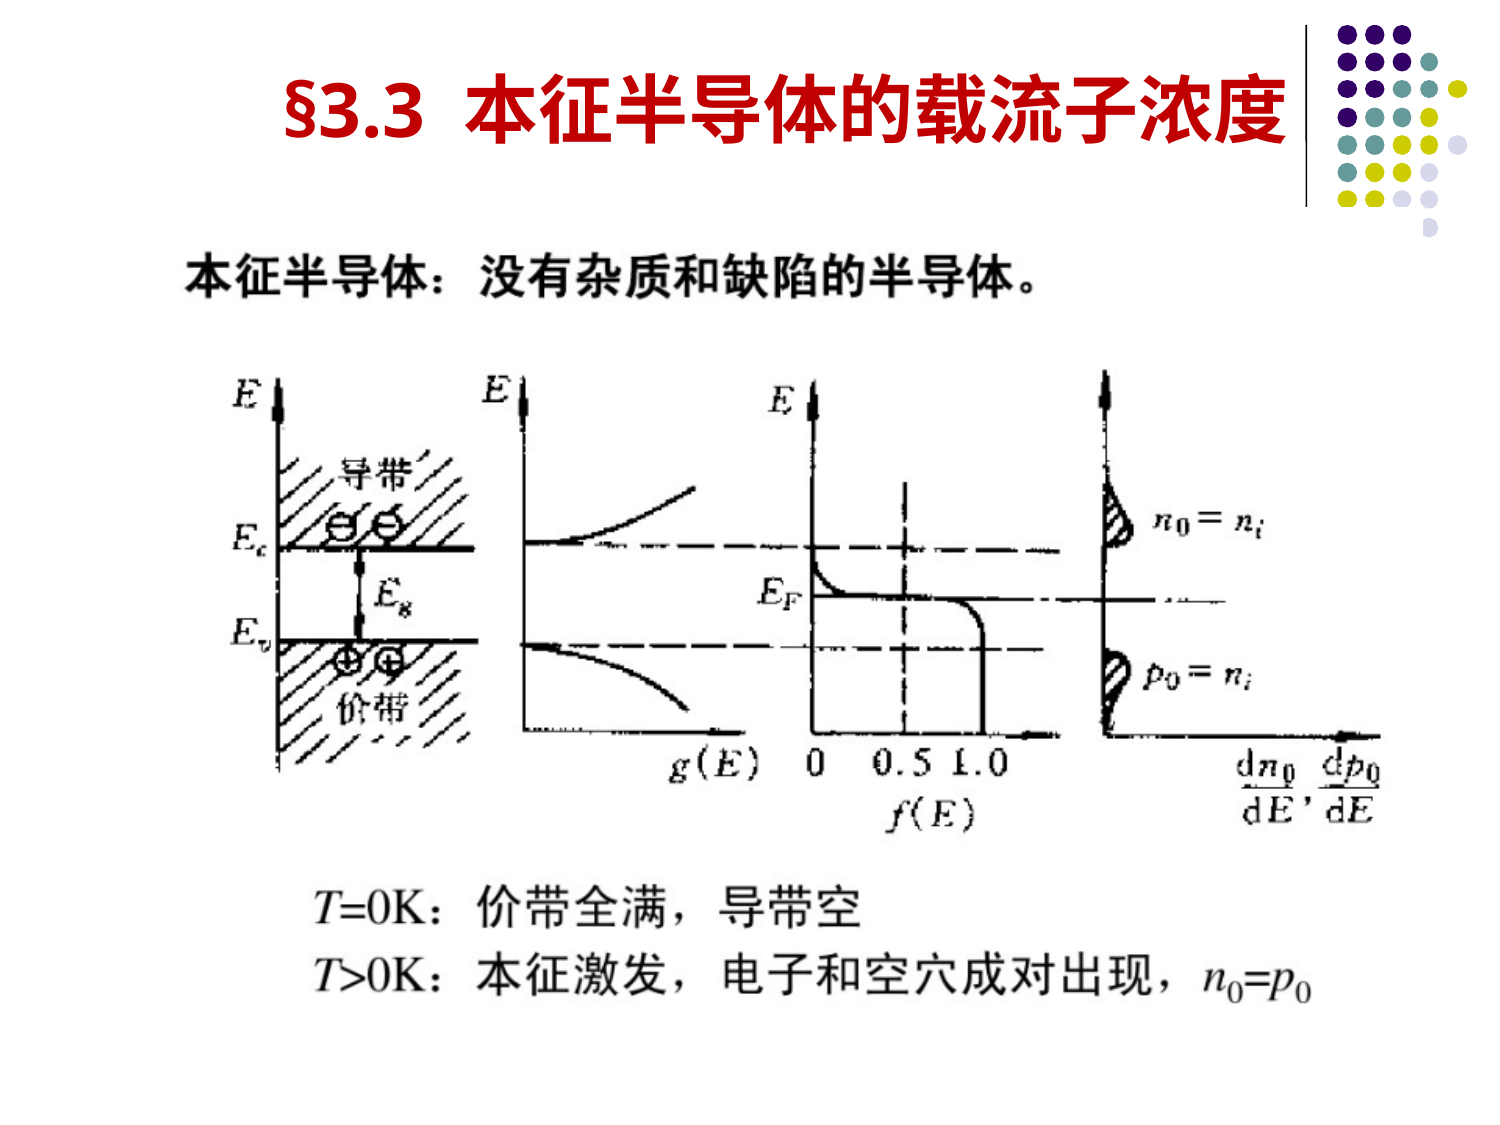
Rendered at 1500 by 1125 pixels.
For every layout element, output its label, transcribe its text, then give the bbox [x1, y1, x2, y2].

picture [170, 207, 1423, 1034]
text_box §3.3 本征半导体的载流子浓度 [267, 54, 1304, 160]
